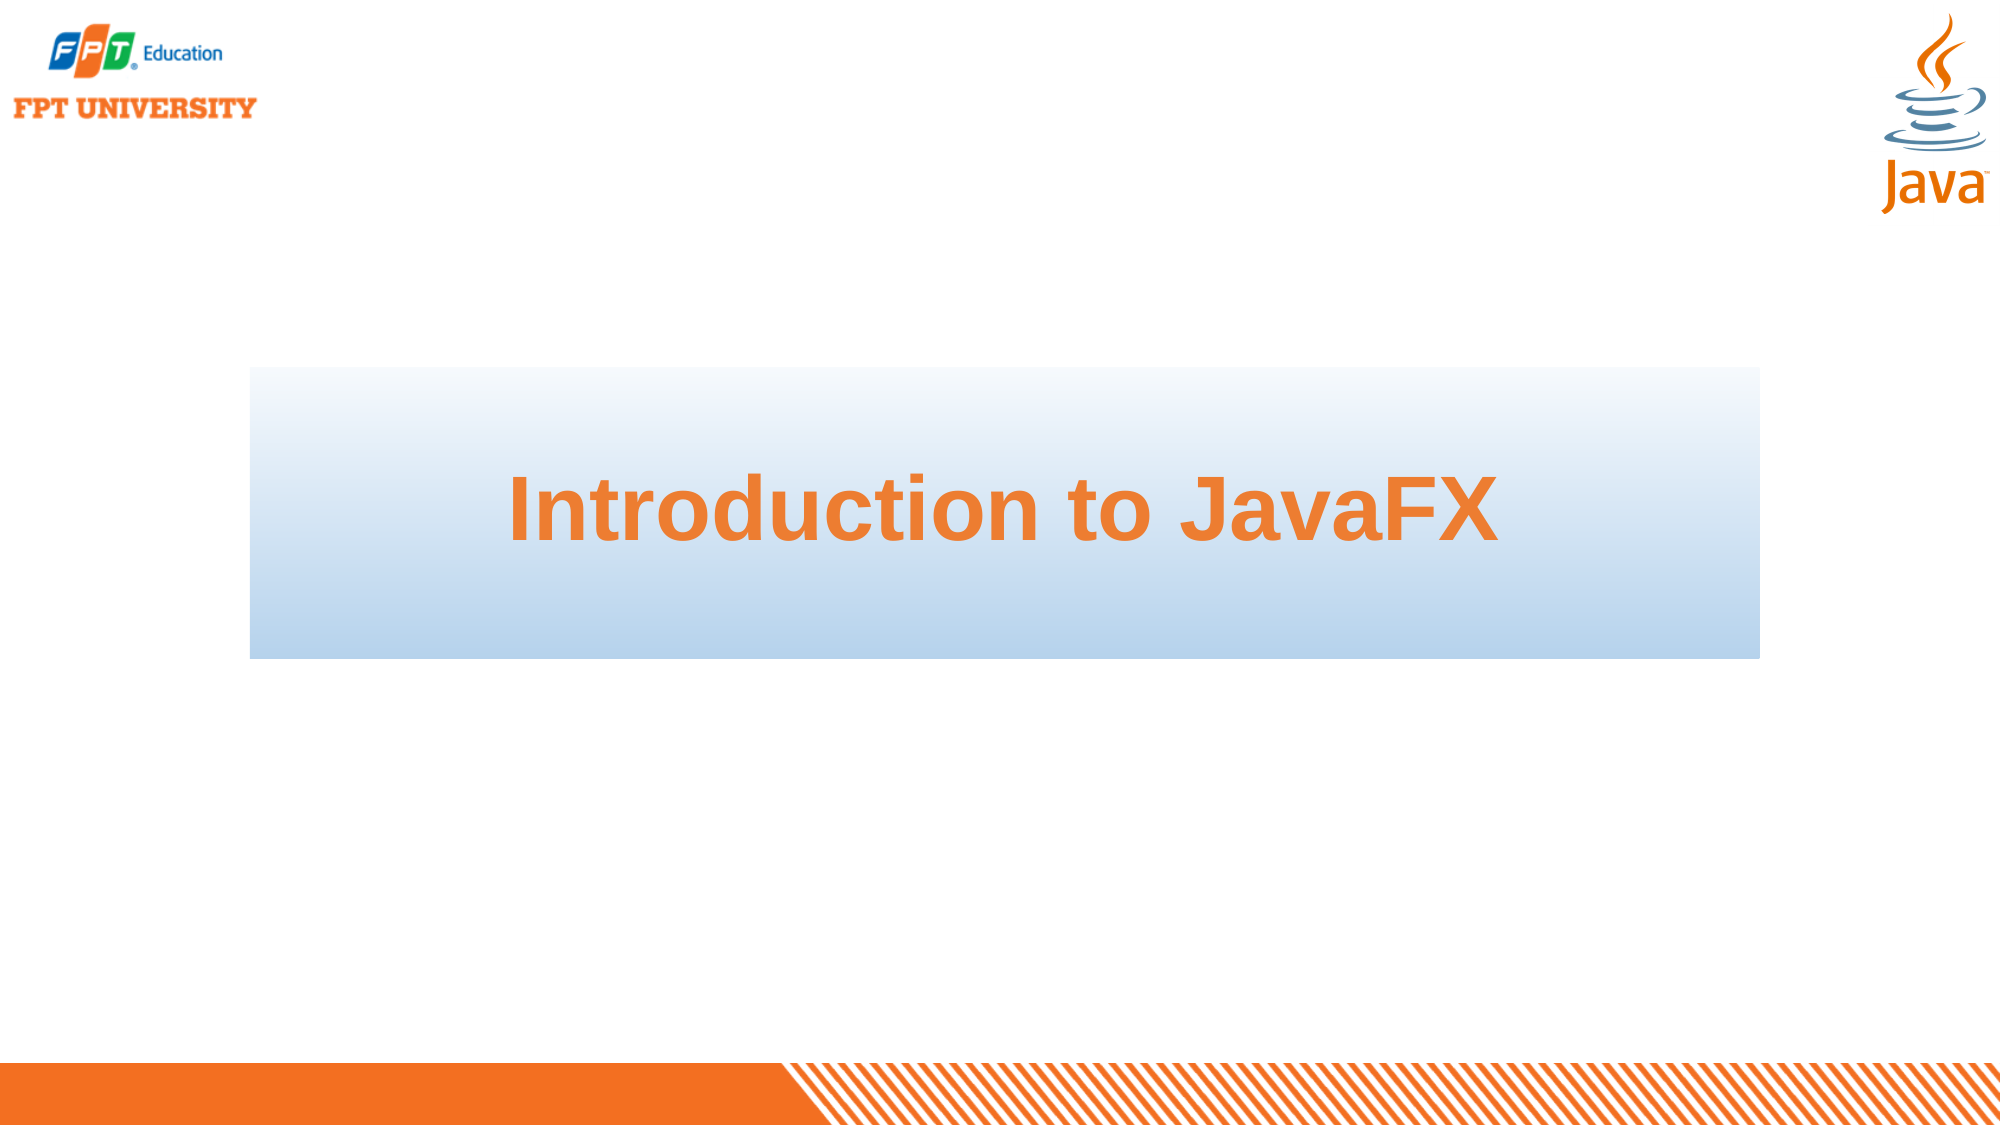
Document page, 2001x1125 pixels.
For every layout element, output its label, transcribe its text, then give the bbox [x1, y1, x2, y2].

picture [1868, 4, 2000, 226]
picture [0, 1063, 2000, 1125]
picture [4, 5, 267, 133]
title Introduction to JavaFX [249, 367, 1760, 659]
